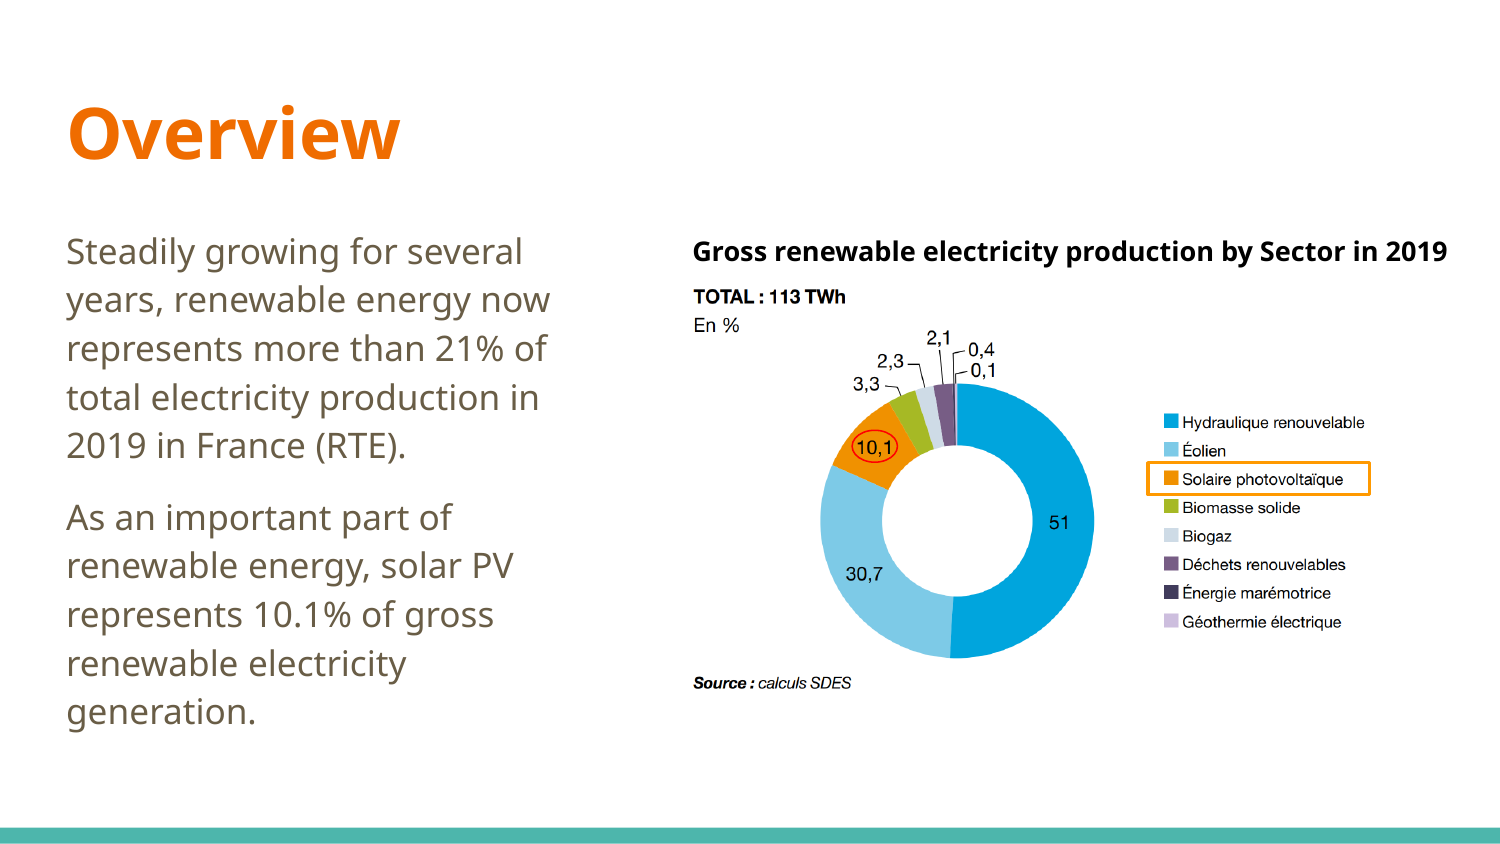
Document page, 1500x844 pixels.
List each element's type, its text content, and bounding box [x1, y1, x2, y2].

title Overview [51, 72, 1449, 189]
list Steadily growing for several years, renewable energy now represents more than 21% of total electricity production in 2019 in France (RTE). As an important part of renewable energy, solar PV represents 10.1% of gross renewable electricity generation. [51, 207, 619, 750]
text_box Gross renewable electricity production by Sector in 2019 [677, 219, 1491, 282]
picture [685, 282, 1436, 699]
